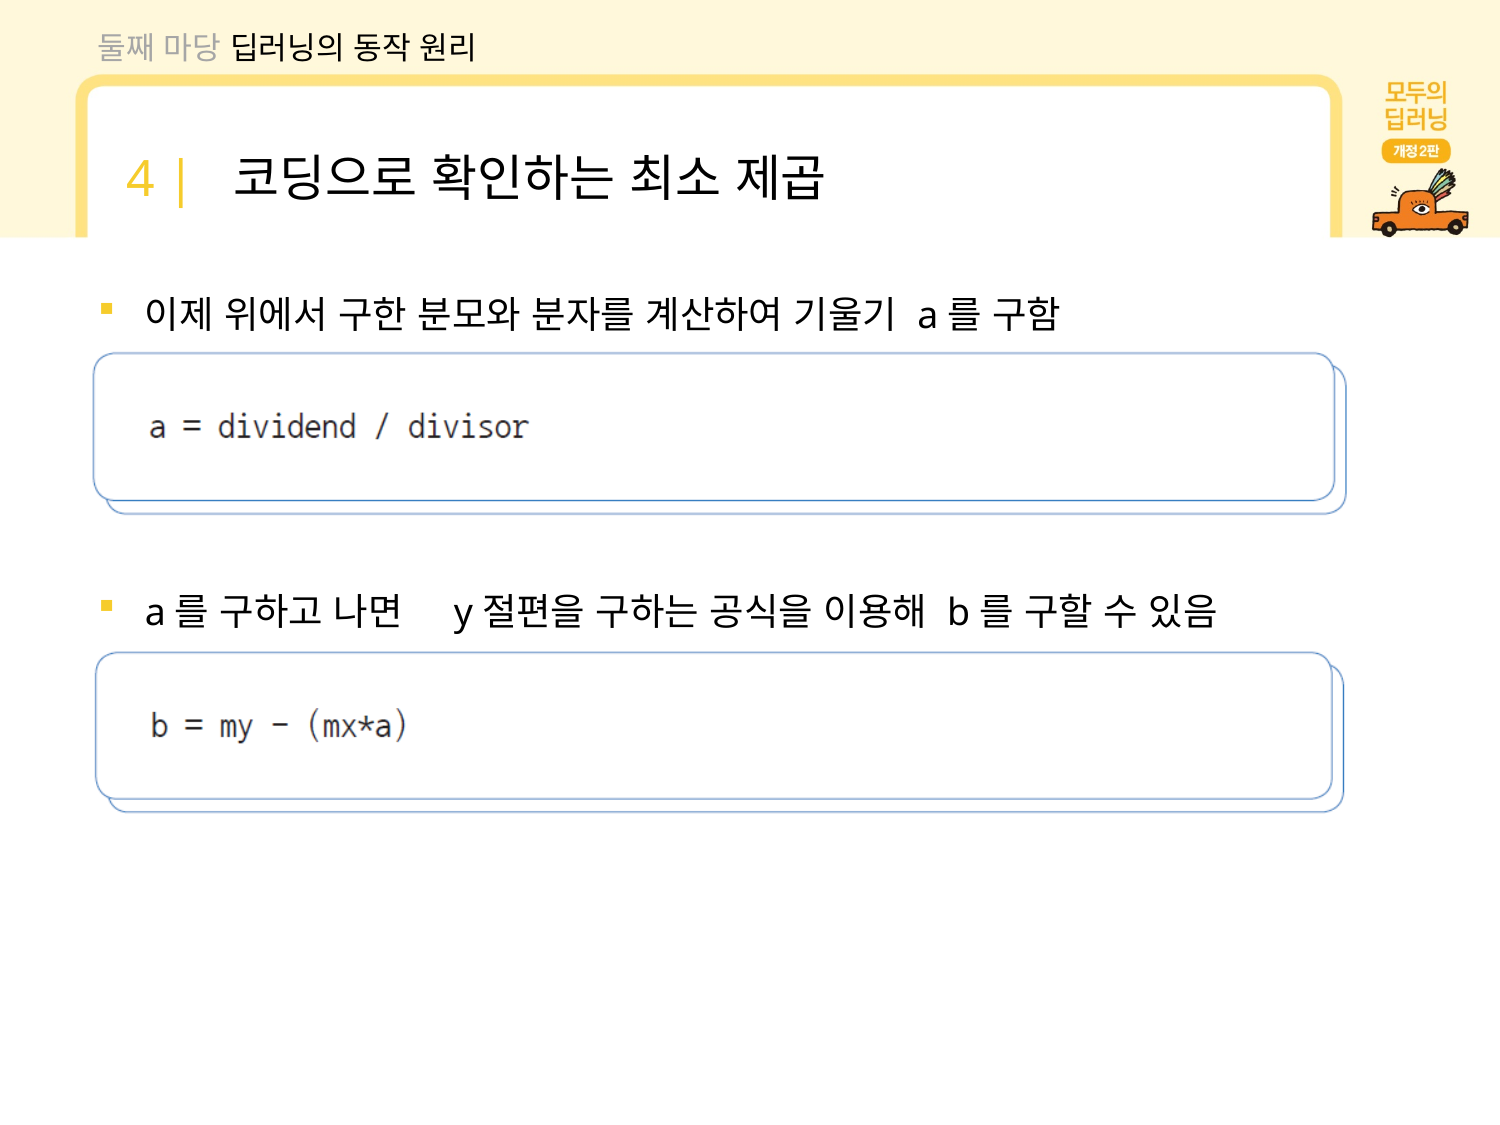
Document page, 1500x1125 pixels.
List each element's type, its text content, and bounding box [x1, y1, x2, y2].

text_box 4 | 코딩으로 확인하는 최소 제곱 [111, 99, 1309, 214]
text_box 이제 위에서 구한 분모와 분자를 계산하여 기울기 a를 구함 a를 구하고 나면 y절편을 구하는 공식을 이용해 b를 구할 수 있음 [83, 254, 1356, 641]
text_box 둘째 마당 딥러닝의 동작 원리 [82, 0, 1133, 74]
picture [0, 0, 1500, 1125]
